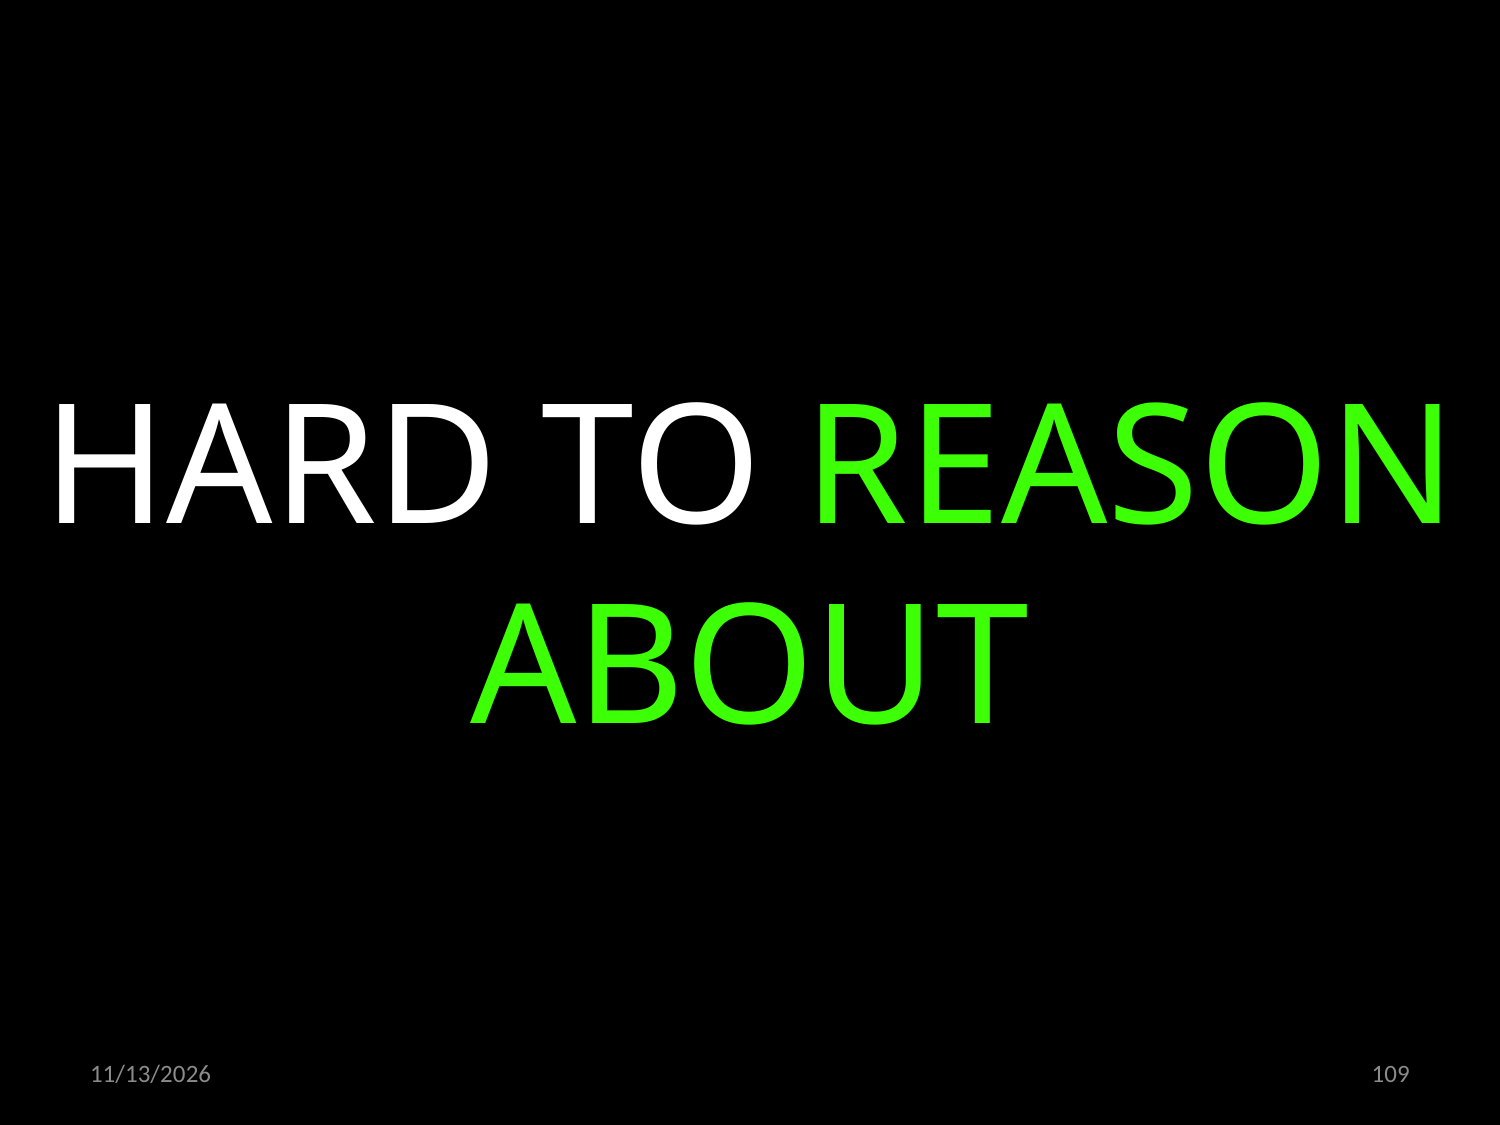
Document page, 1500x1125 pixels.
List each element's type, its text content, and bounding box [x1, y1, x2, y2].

text_box HARD TO REASON ABOUT [0, 348, 1500, 451]
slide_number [75, 1042, 425, 1103]
slide_number 109 [1074, 1042, 1425, 1103]
